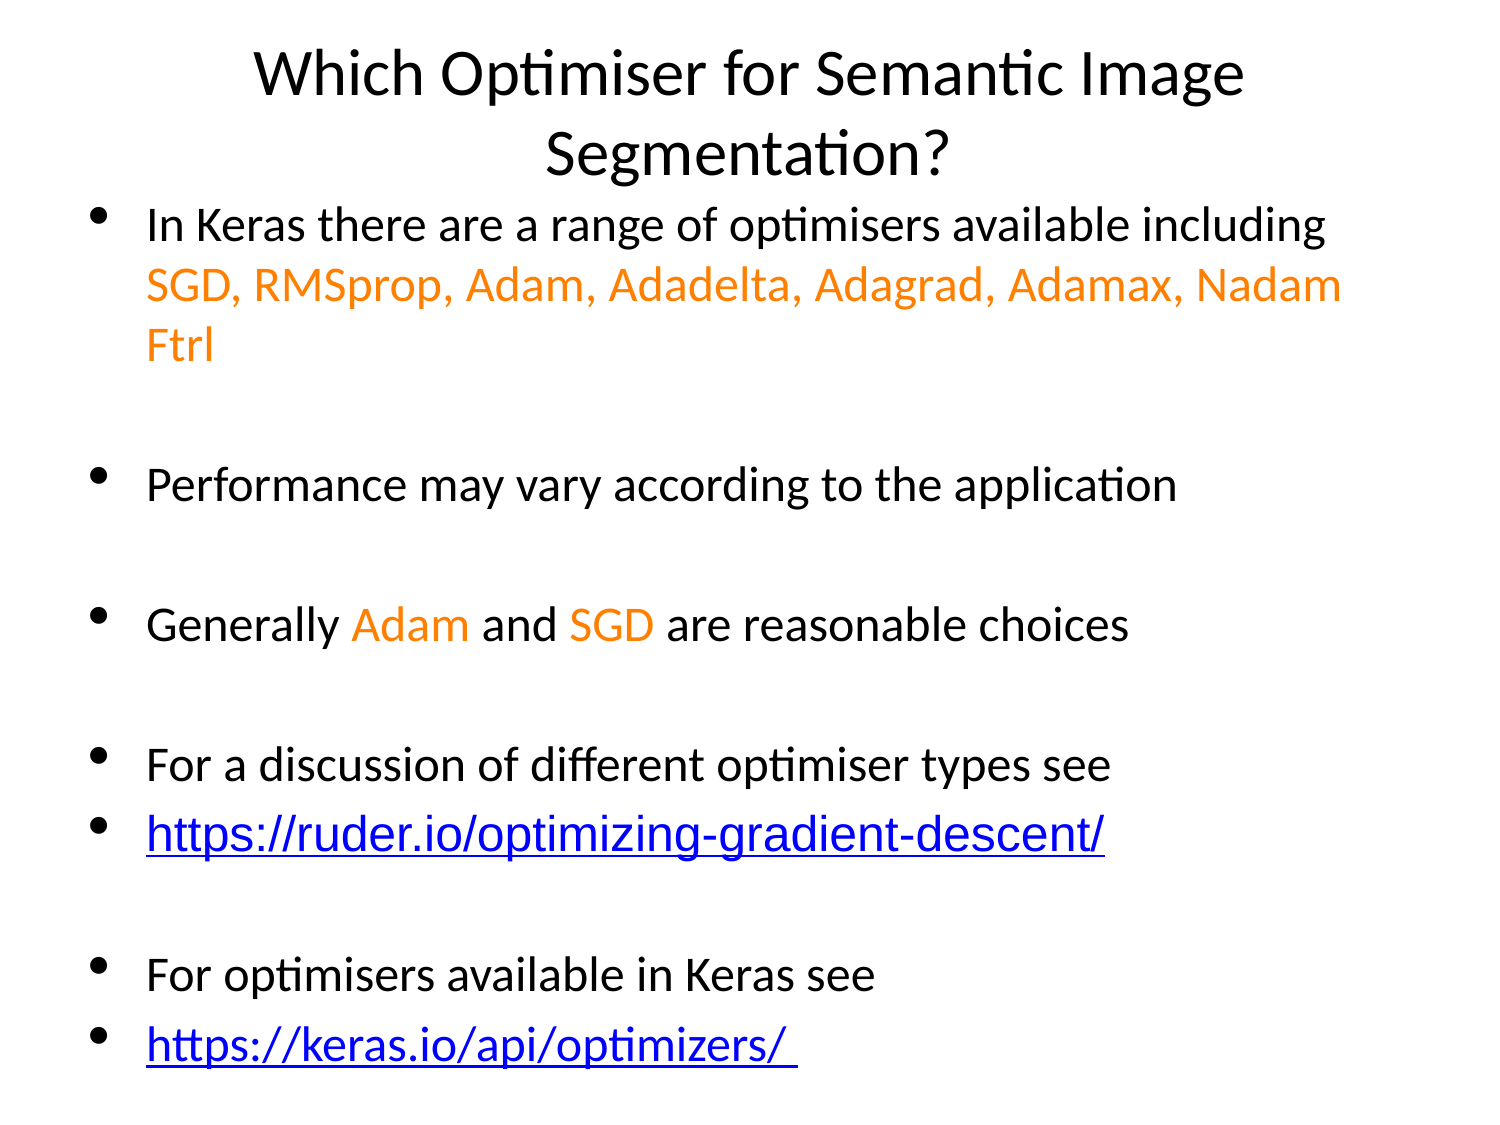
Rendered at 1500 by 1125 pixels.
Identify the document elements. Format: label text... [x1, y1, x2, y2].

text_box Which Optimiser for Semantic Image Segmentation? [74, 45, 1425, 172]
text_box In Keras there are a range of optimisers available including SGD, RMSprop, Adam, Adadelta, Adagrad, Adamax, Nadam Ftrl Performance may vary according to the application Generally Adam and SGD are reasonable choices For a discussion of different optimiser types see https://ruder.io/optimizing-gradient-descent/ For optimisers available in Keras see https://keras.io/api/optimizers/ [74, 184, 1425, 1004]
